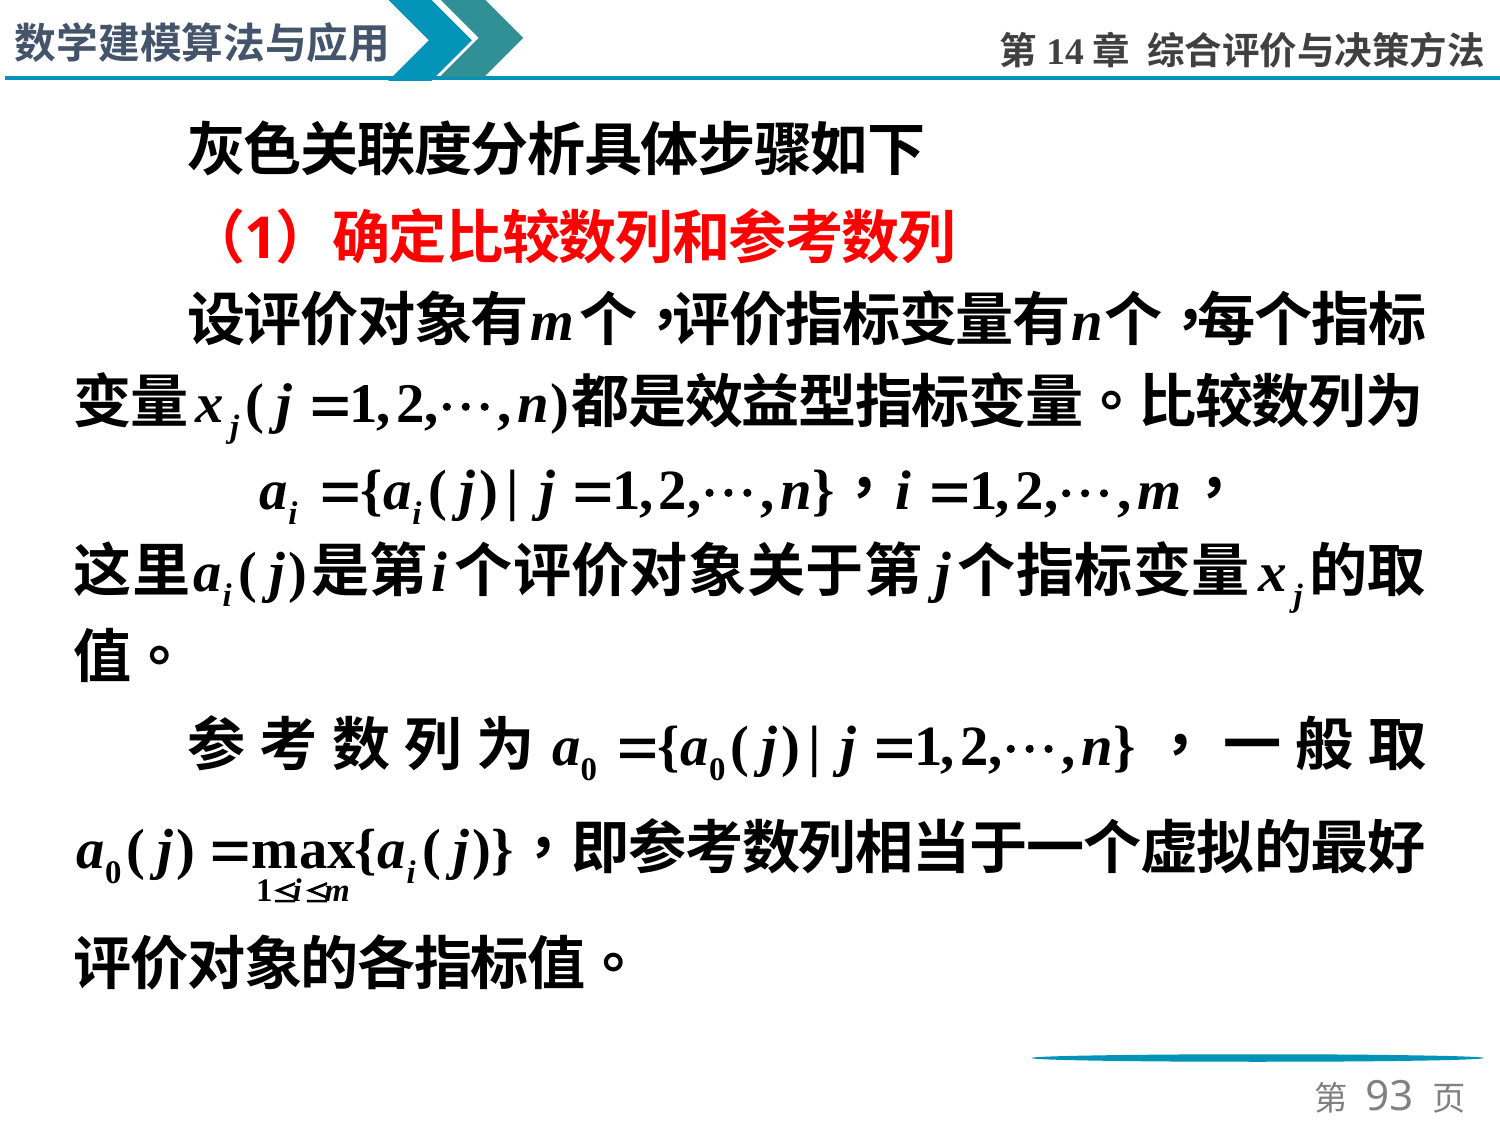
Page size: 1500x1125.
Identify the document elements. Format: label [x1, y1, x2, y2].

text_box [73, 106, 1426, 1097]
